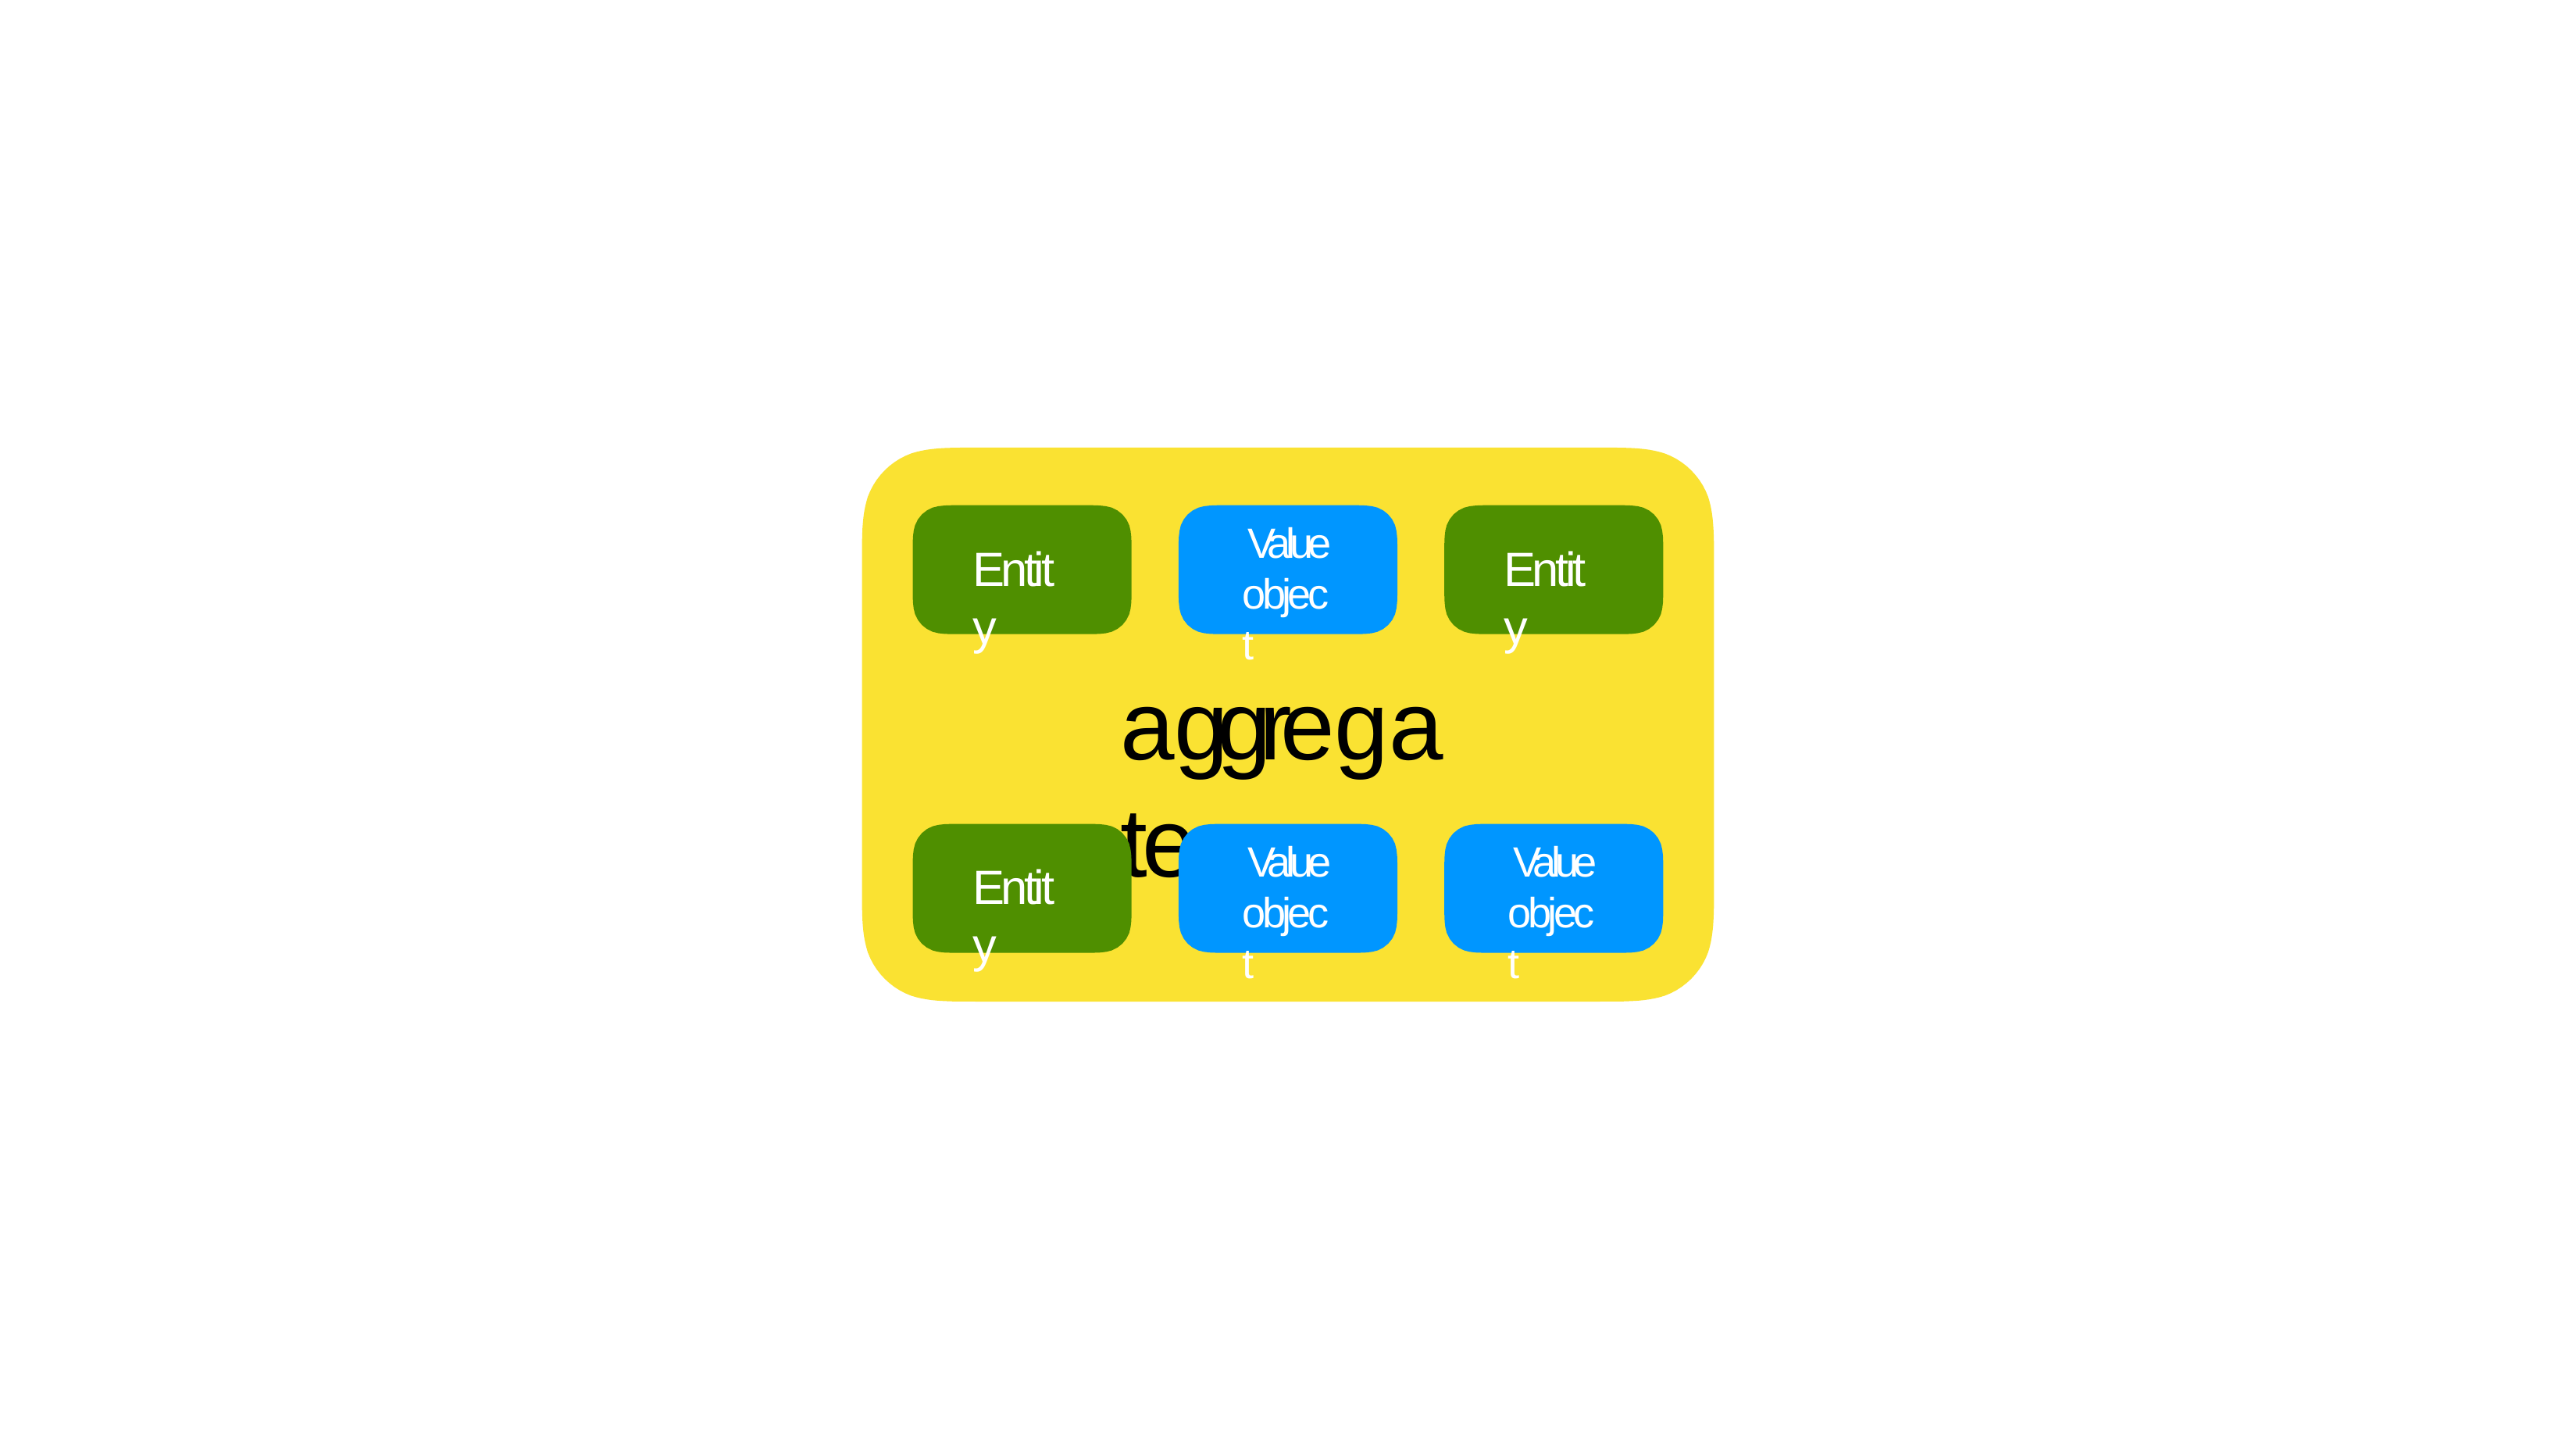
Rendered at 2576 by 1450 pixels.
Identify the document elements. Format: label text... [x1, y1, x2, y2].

text_box Value object [1240, 833, 1336, 988]
text_box [1444, 823, 1664, 953]
text_box [912, 505, 1132, 634]
text_box [1178, 505, 1398, 634]
text_box aggregate [1119, 659, 1459, 897]
text_box [1178, 823, 1398, 953]
title Entity [971, 536, 1074, 780]
text_box Value object [1240, 513, 1336, 668]
text_box Value object [1506, 833, 1602, 988]
text_box Entity [1502, 536, 1605, 654]
text_box Entity [971, 854, 1074, 972]
text_box [862, 447, 1714, 1002]
text_box [912, 823, 1132, 953]
text_box [1444, 505, 1664, 634]
